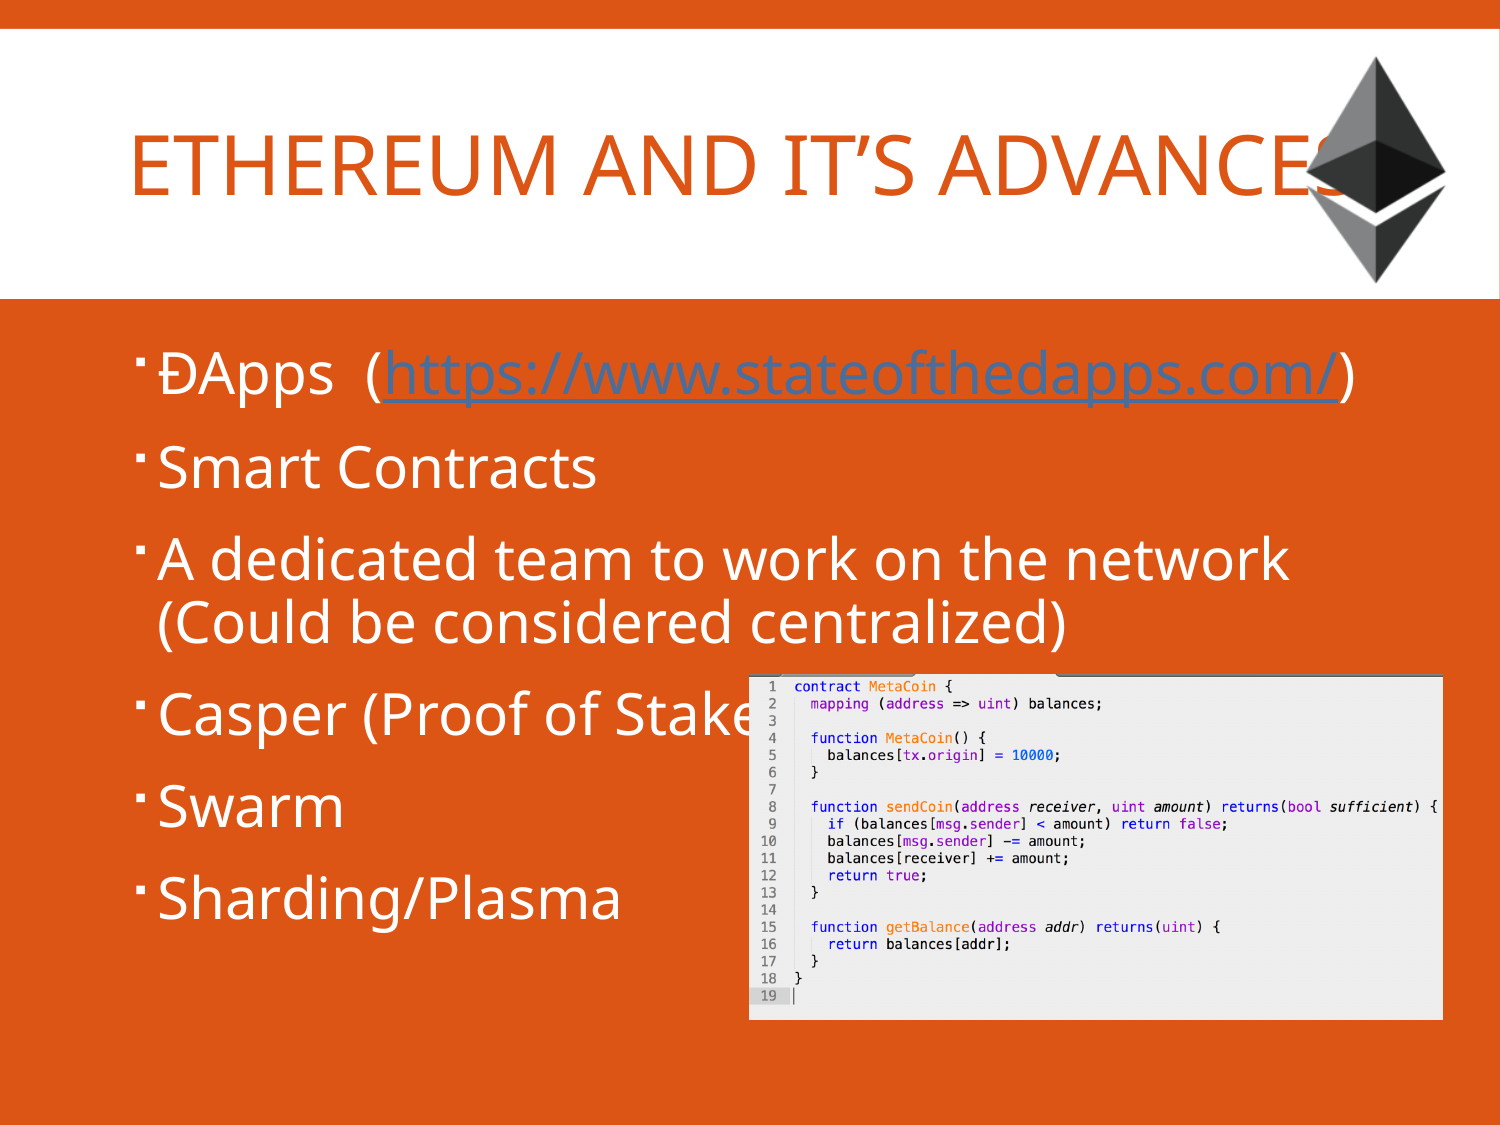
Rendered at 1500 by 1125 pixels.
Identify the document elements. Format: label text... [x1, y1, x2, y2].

picture [749, 674, 1443, 1021]
list ÐApps (https://www.stateofthedapps.com/) Smart Contracts A dedicated team to work on the network (Could be considered centralized) Casper (Proof of Stake) Swarm Sharding/Plasma [112, 329, 1388, 1020]
title Ethereum and it’s advances [112, 46, 1247, 295]
picture [1252, 46, 1500, 295]
